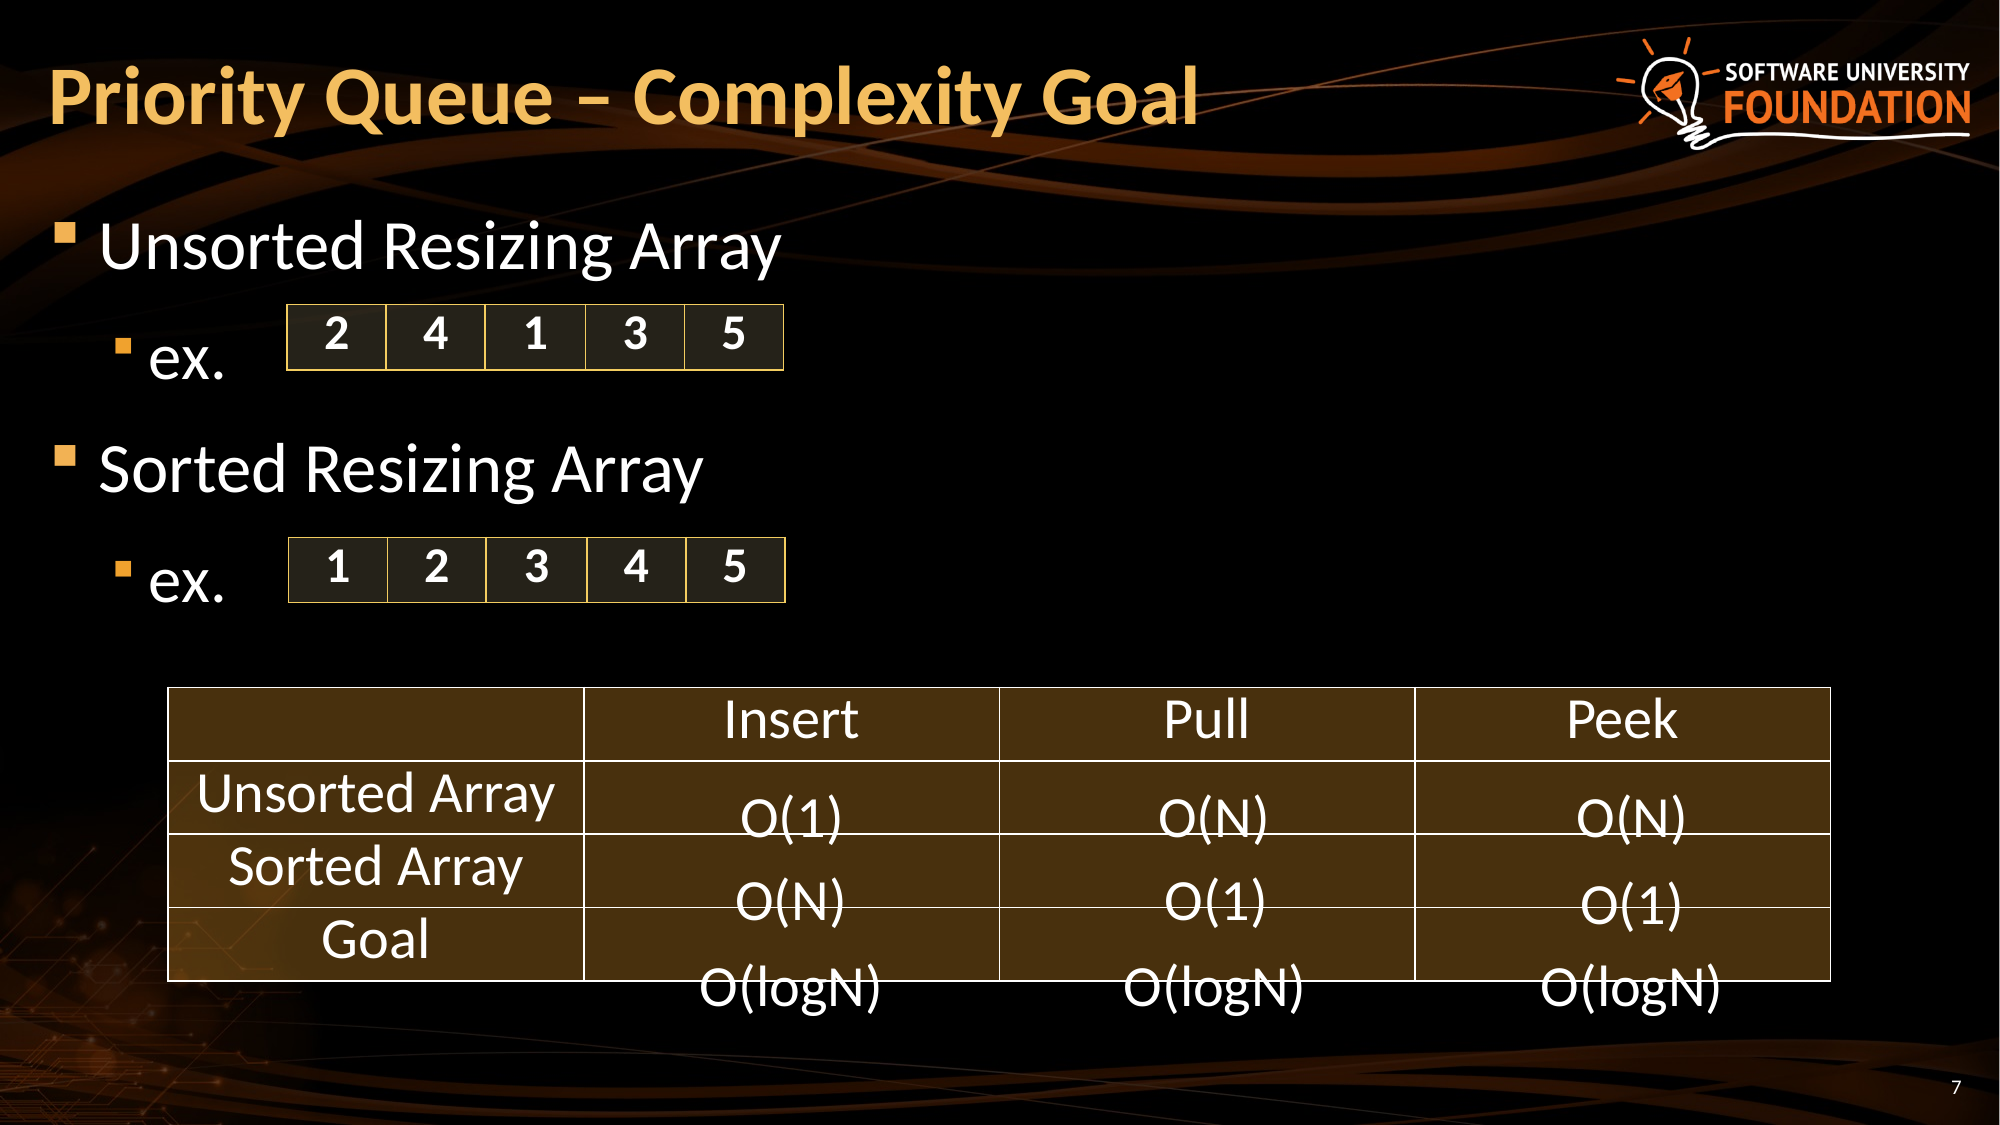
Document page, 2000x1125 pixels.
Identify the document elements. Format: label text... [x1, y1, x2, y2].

text_box O(1) [724, 771, 860, 854]
table_header 2 [288, 305, 385, 369]
table_header 4 [588, 538, 685, 602]
table_header 4 [387, 305, 484, 369]
table_header Pull [1000, 688, 1414, 760]
text_box O(1) [1148, 854, 1284, 940]
text_box O(N) [694, 854, 889, 940]
table_header Insert [585, 688, 999, 760]
table_cell [1416, 762, 1830, 833]
table_cell [1416, 908, 1564, 980]
table_header 5 [687, 538, 784, 602]
table_cell [1000, 908, 1148, 980]
list Unsorted Resizing Array ex. Sorted Resizing Array ex. [31, 188, 1968, 1103]
table_cell Goal [169, 908, 583, 980]
table_header 3 [586, 305, 684, 369]
table_cell [585, 908, 694, 980]
table_cell [1284, 835, 1414, 907]
text_box O(N) [1539, 771, 1725, 857]
table_header 1 [289, 538, 387, 602]
table_cell [1284, 908, 1414, 980]
title Priority Queue – Complexity Goal [30, 6, 1602, 189]
table_cell [1416, 835, 1830, 907]
table_header 1 [486, 305, 585, 369]
table_header [169, 688, 583, 760]
table_cell Sorted Array [169, 835, 583, 907]
table_header 5 [685, 305, 783, 369]
table_cell [585, 762, 999, 833]
table_cell [1700, 908, 1830, 980]
text_box O(logN) [1080, 940, 1350, 1025]
table_header 3 [487, 538, 586, 602]
table_cell [1000, 835, 1148, 907]
table_cell [889, 908, 999, 980]
table_cell [585, 835, 724, 907]
picture [0, 0, 2000, 1125]
table_header 2 [388, 538, 485, 602]
table_header Peek [1416, 688, 1830, 760]
text_box O(logN) [670, 940, 913, 1025]
text_box O(1) [1564, 858, 1700, 940]
table_cell Unsorted Array [169, 762, 583, 833]
text_box O(logN) [1514, 940, 1750, 1025]
text_box O(N) [1128, 771, 1300, 857]
table_cell [860, 835, 999, 907]
table_cell [1000, 762, 1414, 833]
